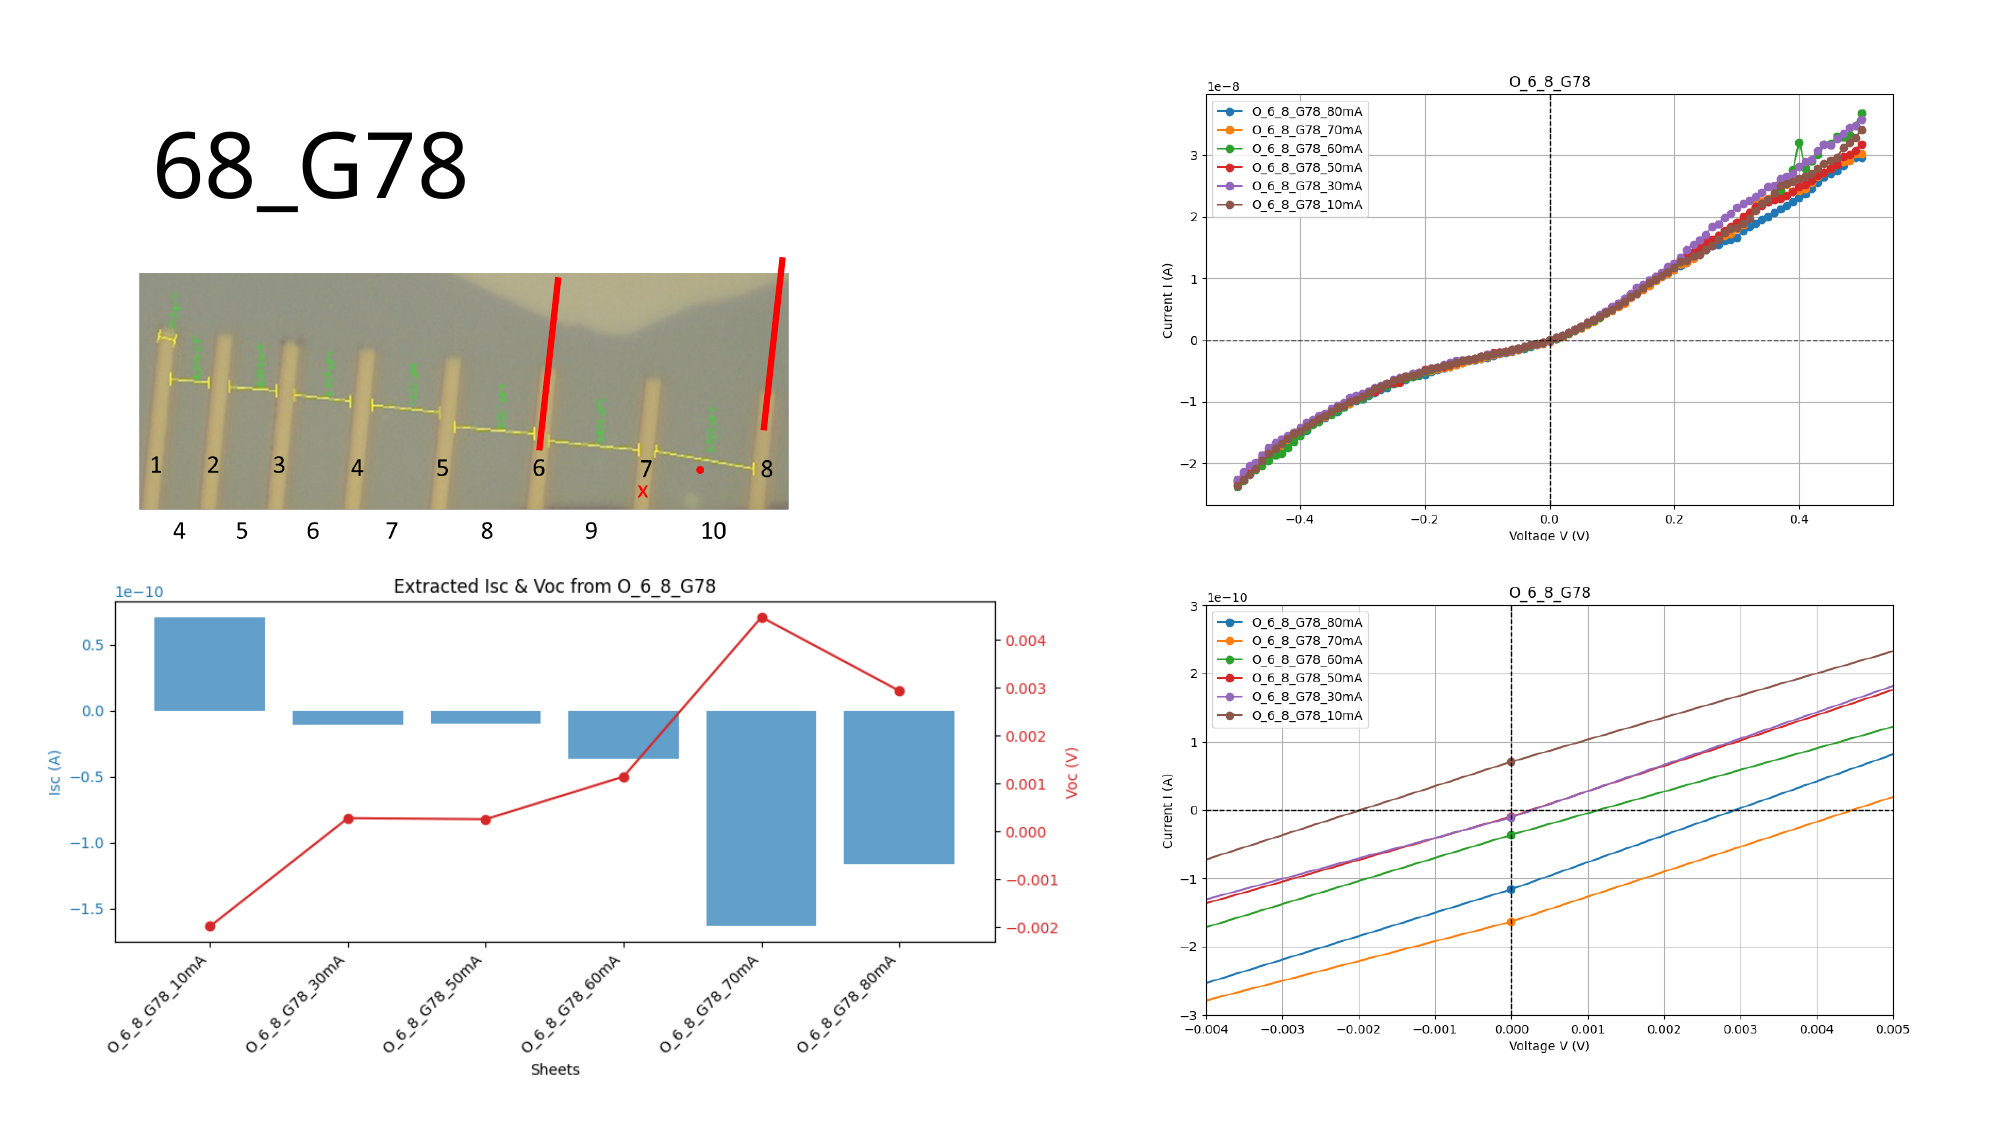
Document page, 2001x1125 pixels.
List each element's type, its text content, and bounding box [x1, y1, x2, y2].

picture [31, 30, 1981, 1094]
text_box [539, 277, 559, 451]
title 68_G78 [137, 59, 1094, 278]
picture [133, 273, 789, 561]
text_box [763, 257, 783, 431]
